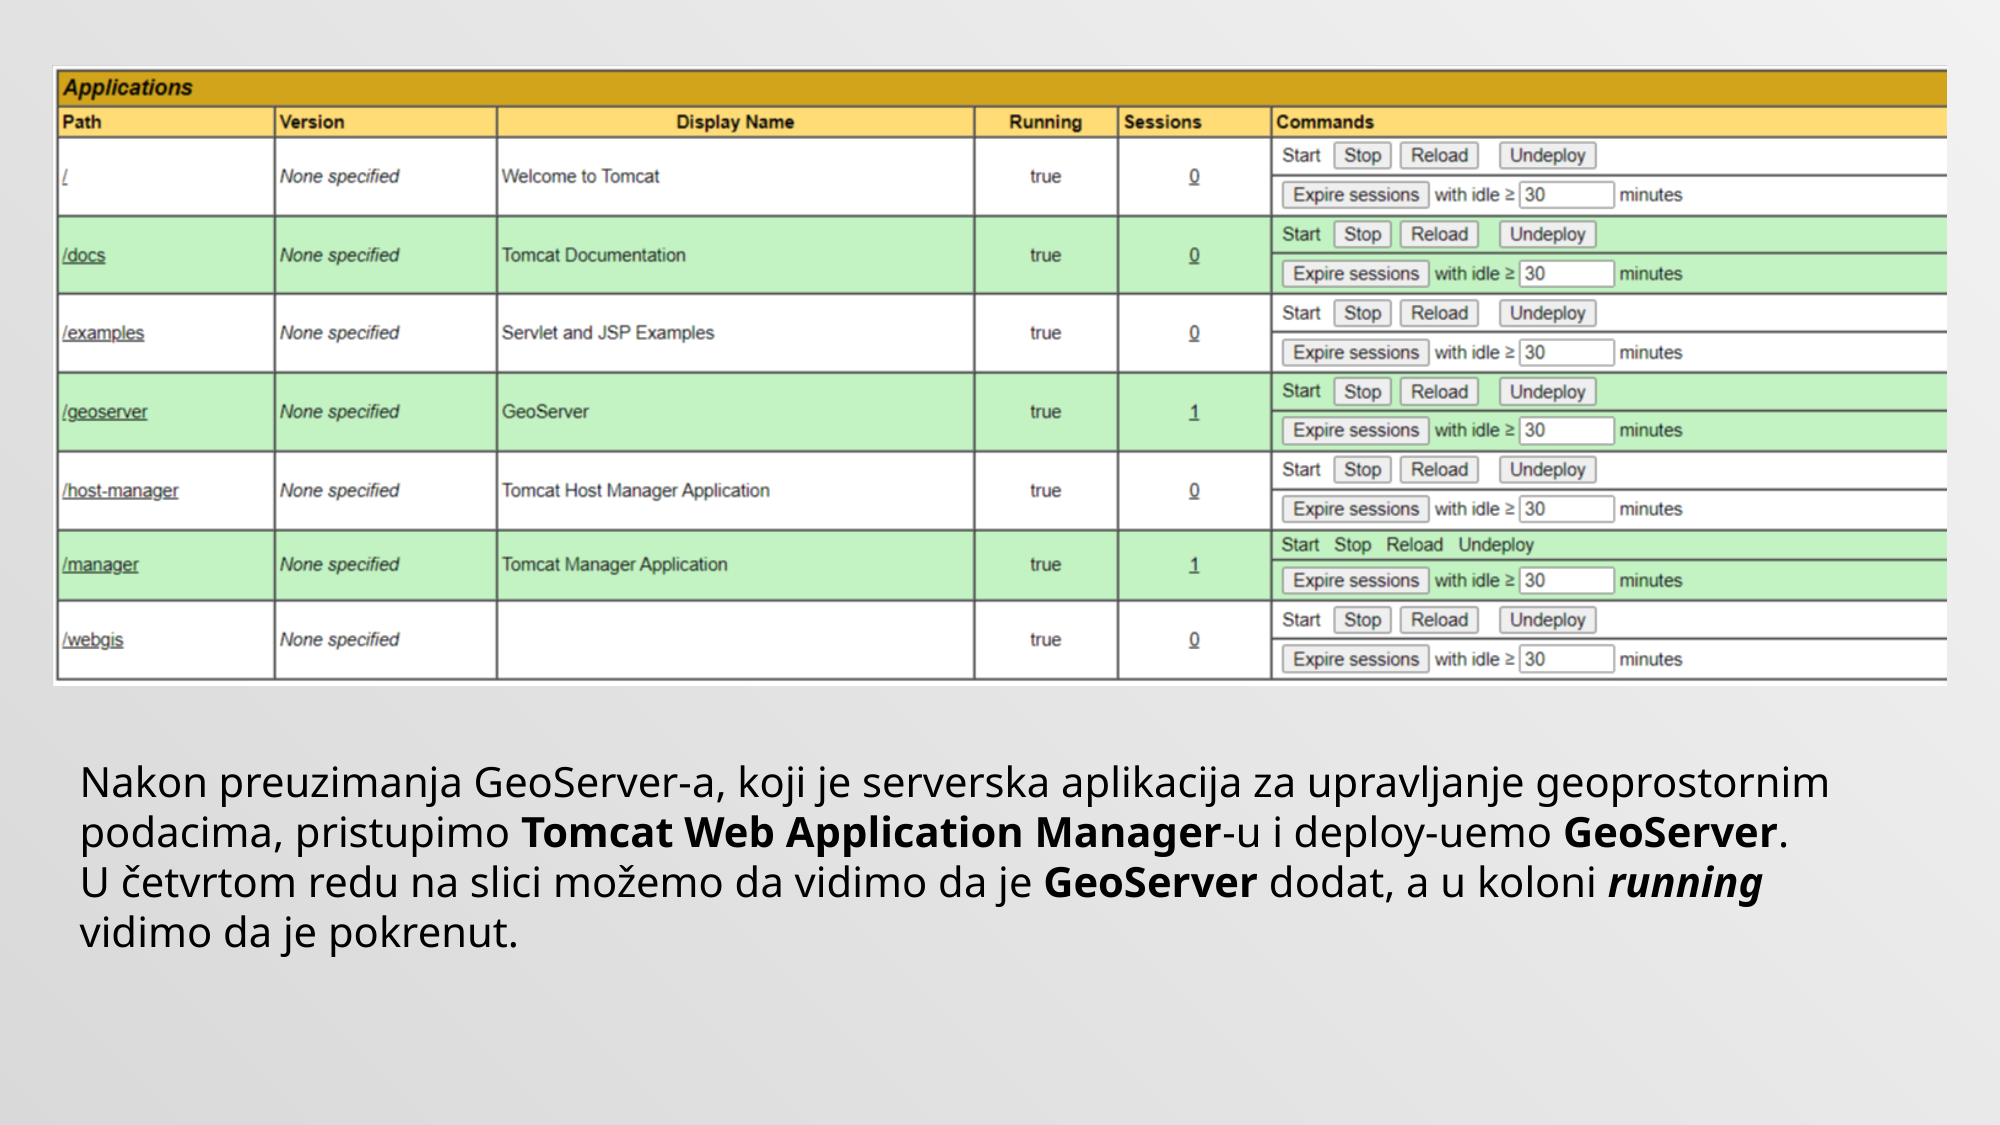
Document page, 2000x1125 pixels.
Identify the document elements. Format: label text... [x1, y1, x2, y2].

text_box Nakon preuzimanja GeoServer-a, koji je serverska aplikacija za upravljanje geoprostornim podacima, pristupimo Tomcat Web Application Manager-u i deploy-uemo GeoServer. U četvrtom redu na slici možemo da vidimo da je GeoServer dodat, a u koloni running vidimo da je pokrenut. [64, 748, 1922, 1009]
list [51, 65, 1947, 686]
